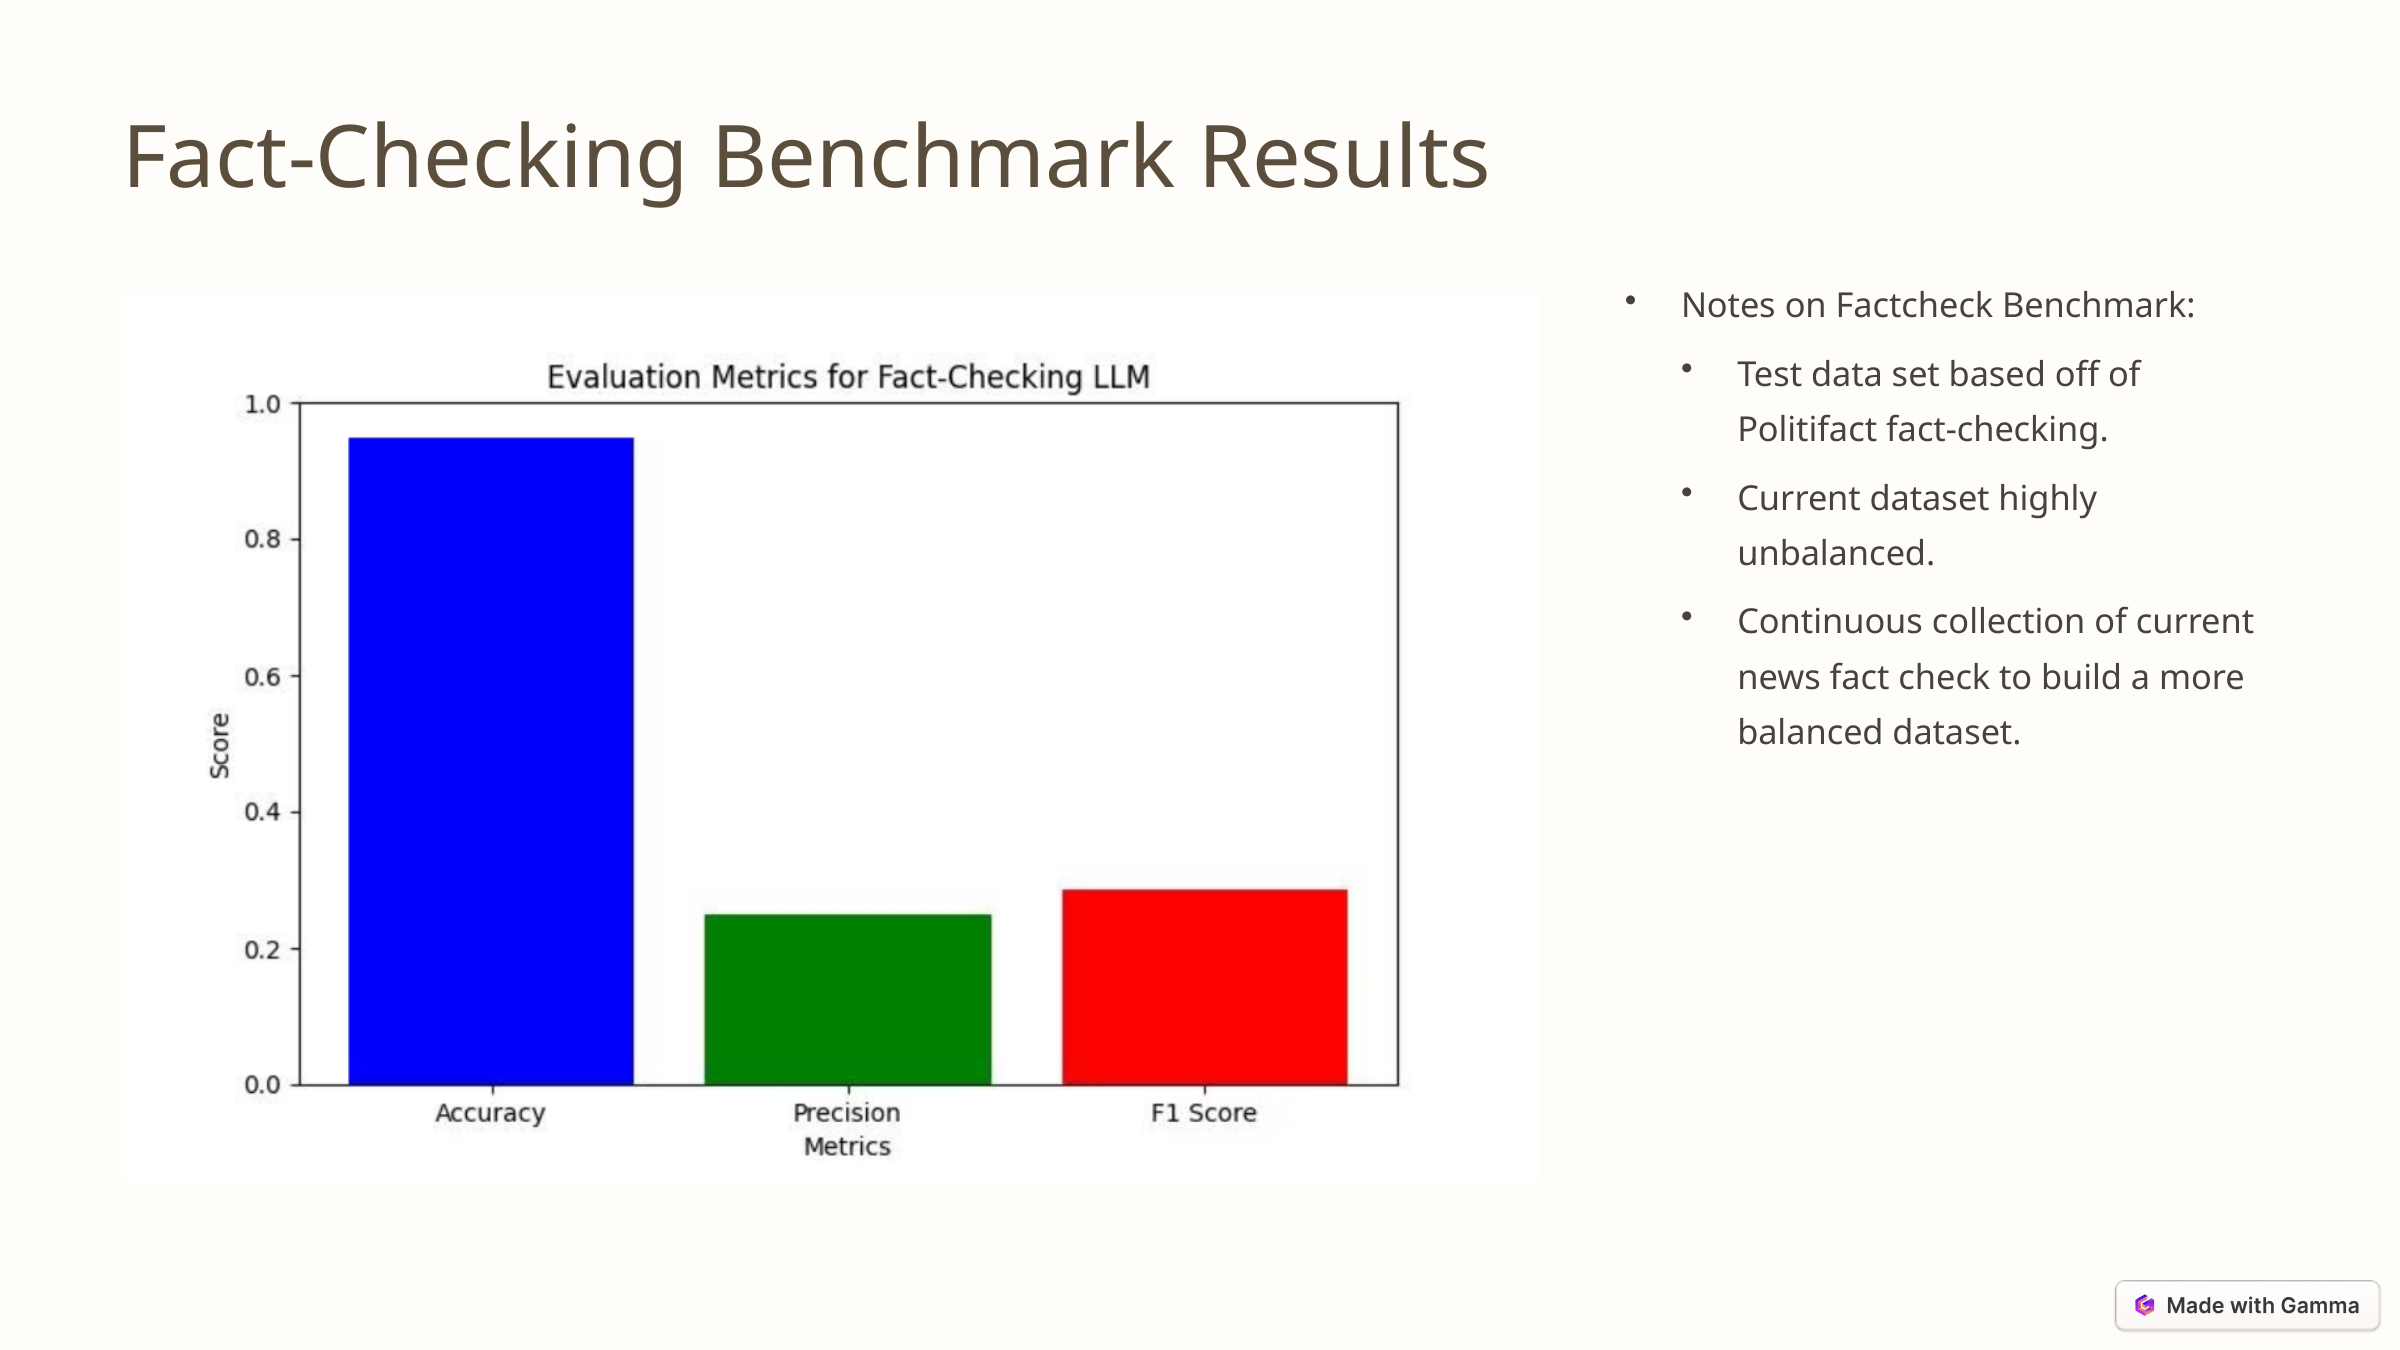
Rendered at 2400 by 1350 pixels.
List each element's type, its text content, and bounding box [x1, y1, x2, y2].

picture [2106, 1271, 2389, 1339]
text_box Current dataset highly unbalanced. [1624, 461, 2279, 574]
text_box Continuous collection of current news fact check to build a more balanced dataset. [1624, 585, 2279, 754]
text_box Test data set based off of Politifact fact-checking. [1624, 337, 2279, 450]
text_box [122, 1260, 2278, 1317]
text_box Notes on Factcheck Benchmark: [1624, 269, 2279, 326]
picture [122, 296, 1539, 1182]
text_box Fact-Checking Benchmark Results [122, 96, 1656, 206]
